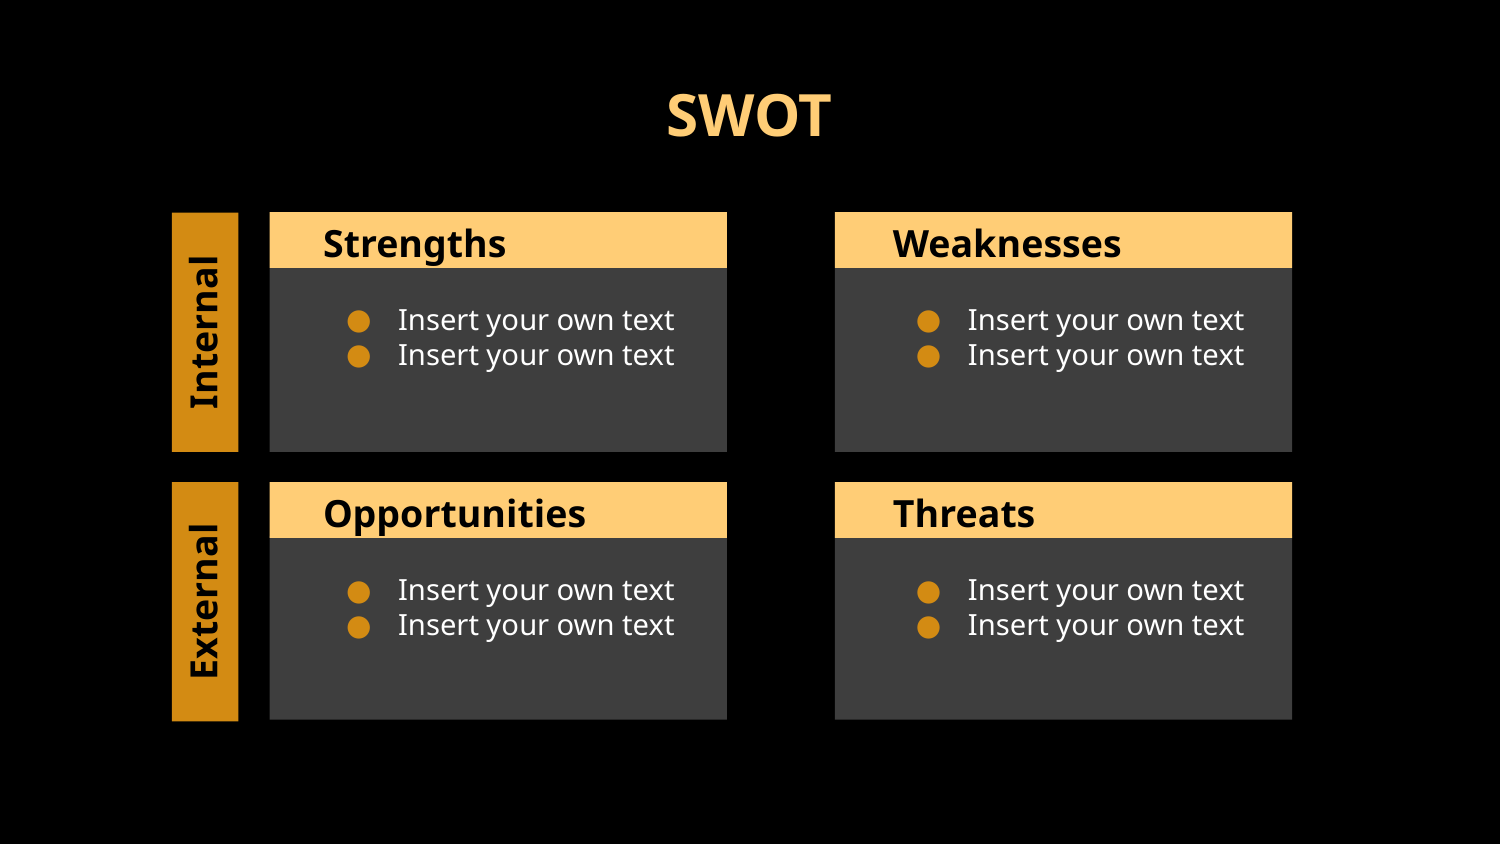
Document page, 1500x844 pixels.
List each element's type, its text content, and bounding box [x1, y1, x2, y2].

text_box [269, 268, 727, 452]
subtitle Insert your own text Insert your own text [308, 286, 766, 430]
subtitle Insert your own text Insert your own text [877, 556, 1336, 700]
subtitle Strengths [308, 205, 766, 275]
text_box [834, 538, 1293, 720]
subtitle Insert your own text Insert your own text [308, 556, 766, 700]
text_box [834, 268, 1293, 452]
text_box [834, 482, 1293, 538]
subtitle Internal [164, 227, 246, 438]
subtitle Weaknesses [877, 205, 1336, 275]
text_box [171, 212, 239, 227]
text_box [171, 438, 239, 452]
text_box [269, 212, 308, 268]
text_box [171, 482, 239, 496]
subtitle Insert your own text Insert your own text [877, 286, 1336, 430]
title SWOT [117, 62, 1383, 157]
text_box [269, 482, 727, 538]
text_box [834, 212, 877, 268]
text_box [269, 538, 727, 720]
subtitle Threats [877, 475, 1336, 532]
subtitle External [164, 496, 246, 708]
subtitle Opportunities [308, 475, 766, 532]
text_box [171, 708, 239, 722]
